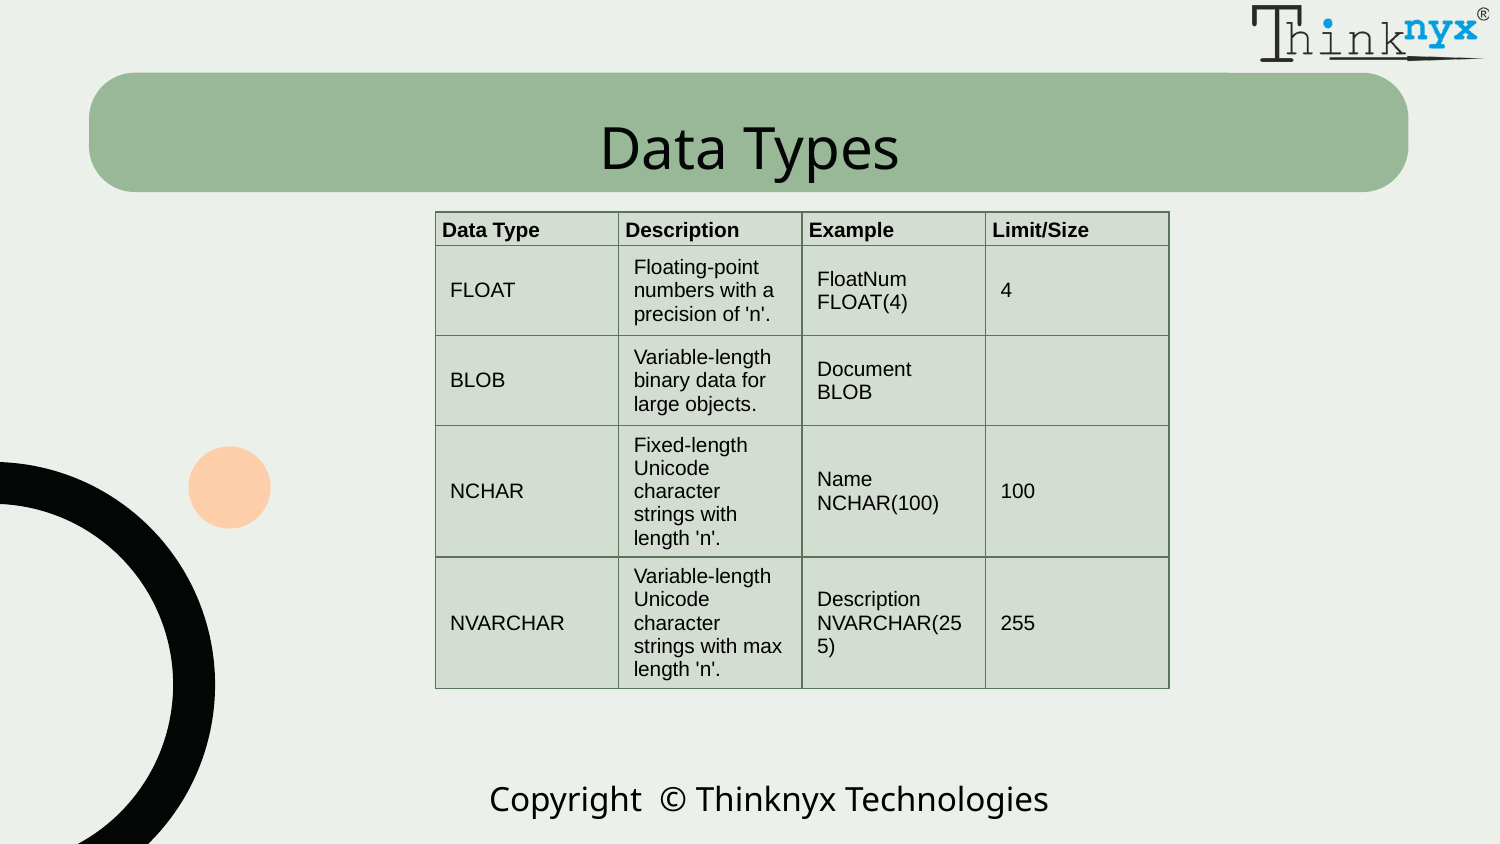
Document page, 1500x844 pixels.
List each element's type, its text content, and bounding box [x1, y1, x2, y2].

table_header Description [619, 213, 801, 245]
title Data Types [116, 100, 1383, 172]
table_cell [986, 336, 1168, 425]
table_cell Fixed-length Unicode character strings with length 'n'. [619, 426, 801, 556]
table_cell BLOB [436, 336, 618, 425]
table_cell 100 [986, 426, 1168, 556]
table_cell Variable-length Unicode character strings with max length 'n'. [619, 558, 801, 688]
table_cell Variable-length binary data for large objects. [619, 336, 801, 425]
table_cell 4 [986, 246, 1168, 335]
table_cell Document BLOB [803, 336, 985, 425]
table_cell NVARCHAR [436, 558, 618, 688]
table_header Data Type [436, 213, 618, 245]
table_cell NCHAR [436, 426, 618, 556]
text_box [188, 446, 271, 529]
table_cell 255 [986, 558, 1168, 688]
table_header Example [803, 213, 985, 245]
table_cell Name NCHAR(100) [803, 426, 985, 556]
table_header Limit/Size [986, 213, 1168, 245]
table_cell FLOAT [436, 246, 618, 335]
table_cell Description NVARCHAR(255) [803, 558, 985, 688]
picture [1252, 5, 1490, 62]
table_cell FloatNum FLOAT(4) [803, 246, 985, 335]
table_cell Floating-point numbers with a precision of 'n'. [619, 246, 801, 335]
